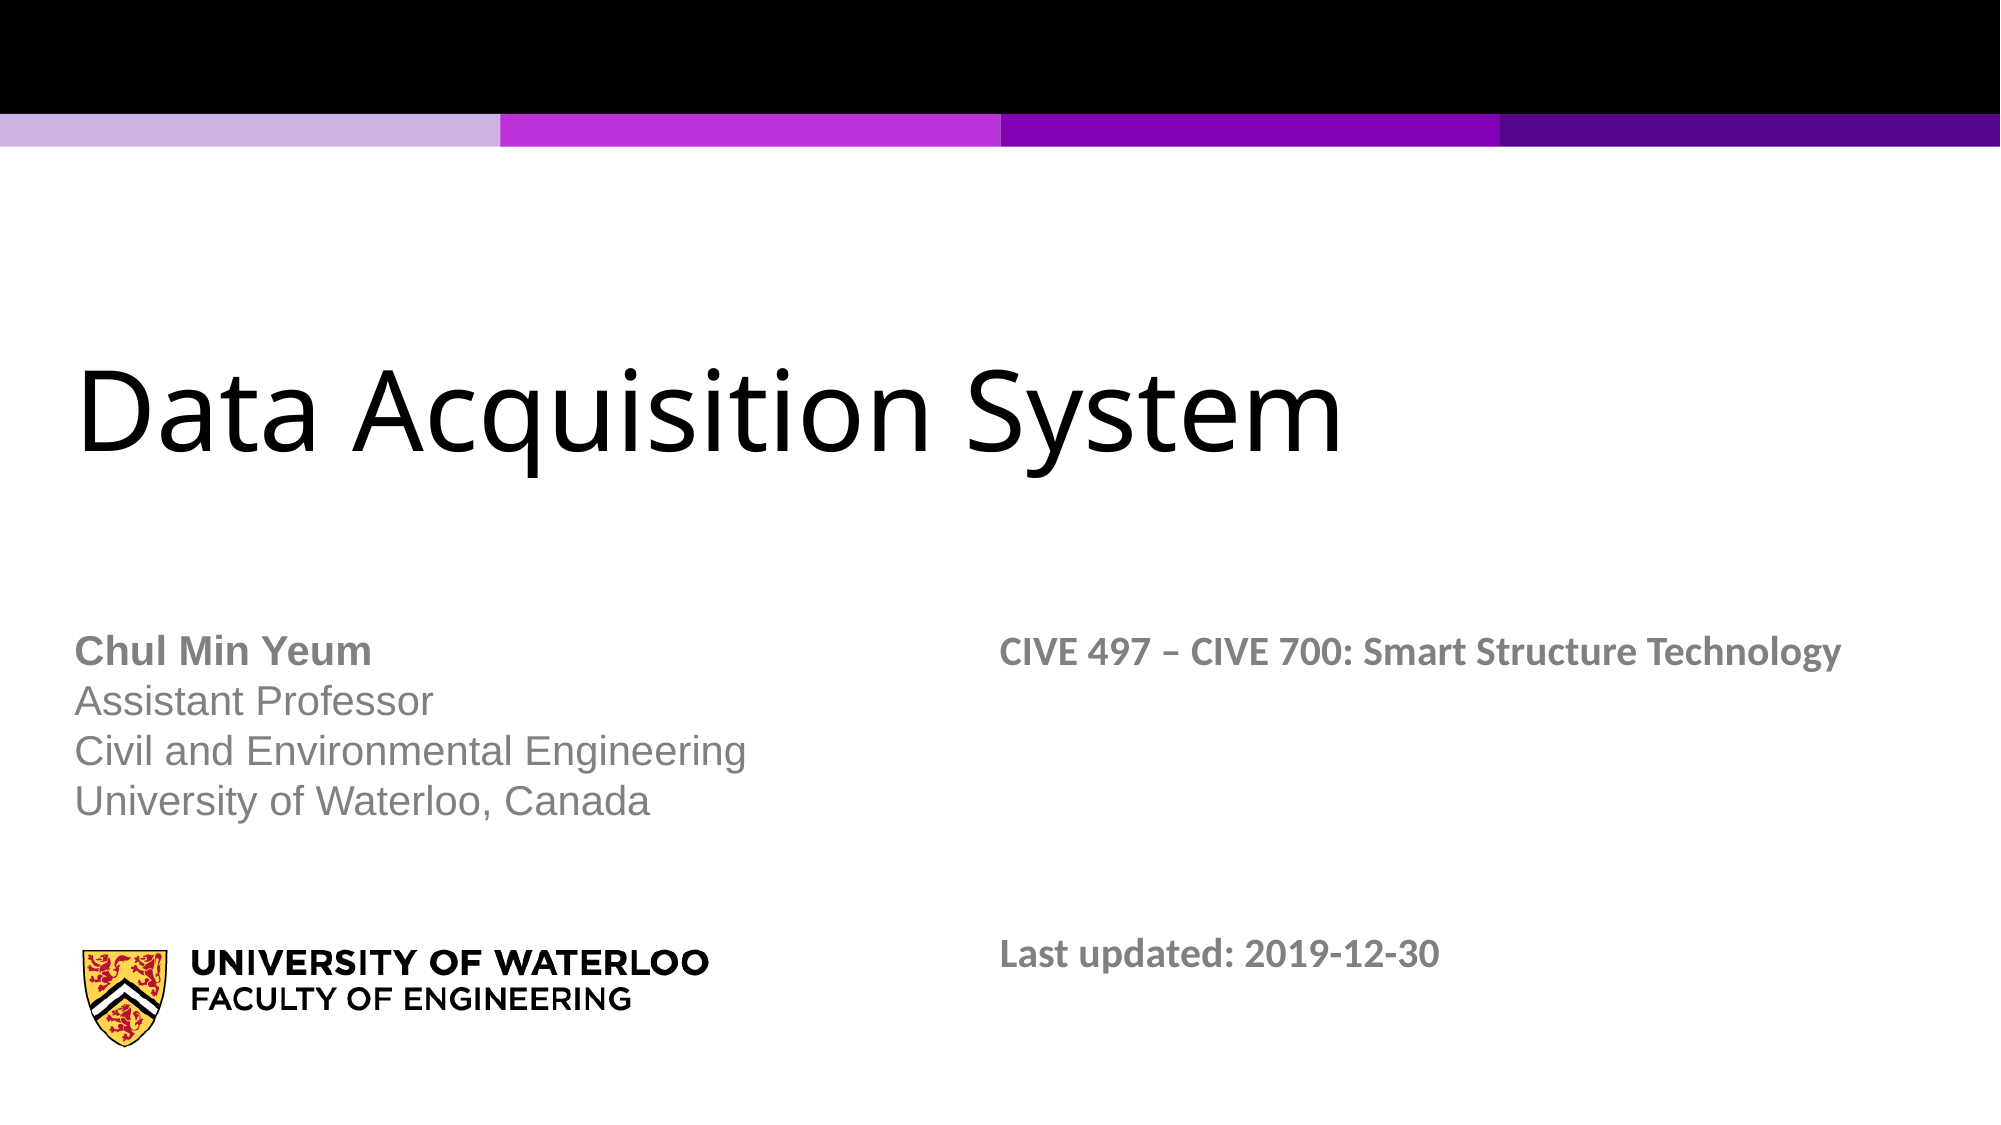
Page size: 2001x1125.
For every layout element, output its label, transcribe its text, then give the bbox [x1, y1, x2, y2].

title Data Acquisition System [74, 249, 1762, 482]
text_box Last updated: 2019-12-30 [999, 918, 1949, 1028]
picture [0, 872, 810, 1125]
text_box CIVE 497 – CIVE 700: Smart Structure Technology [999, 616, 1949, 726]
subtitle Chul Min Yeum Assistant Professor Civil and Environmental Engineering University of Waterloo, Canada [74, 616, 975, 880]
